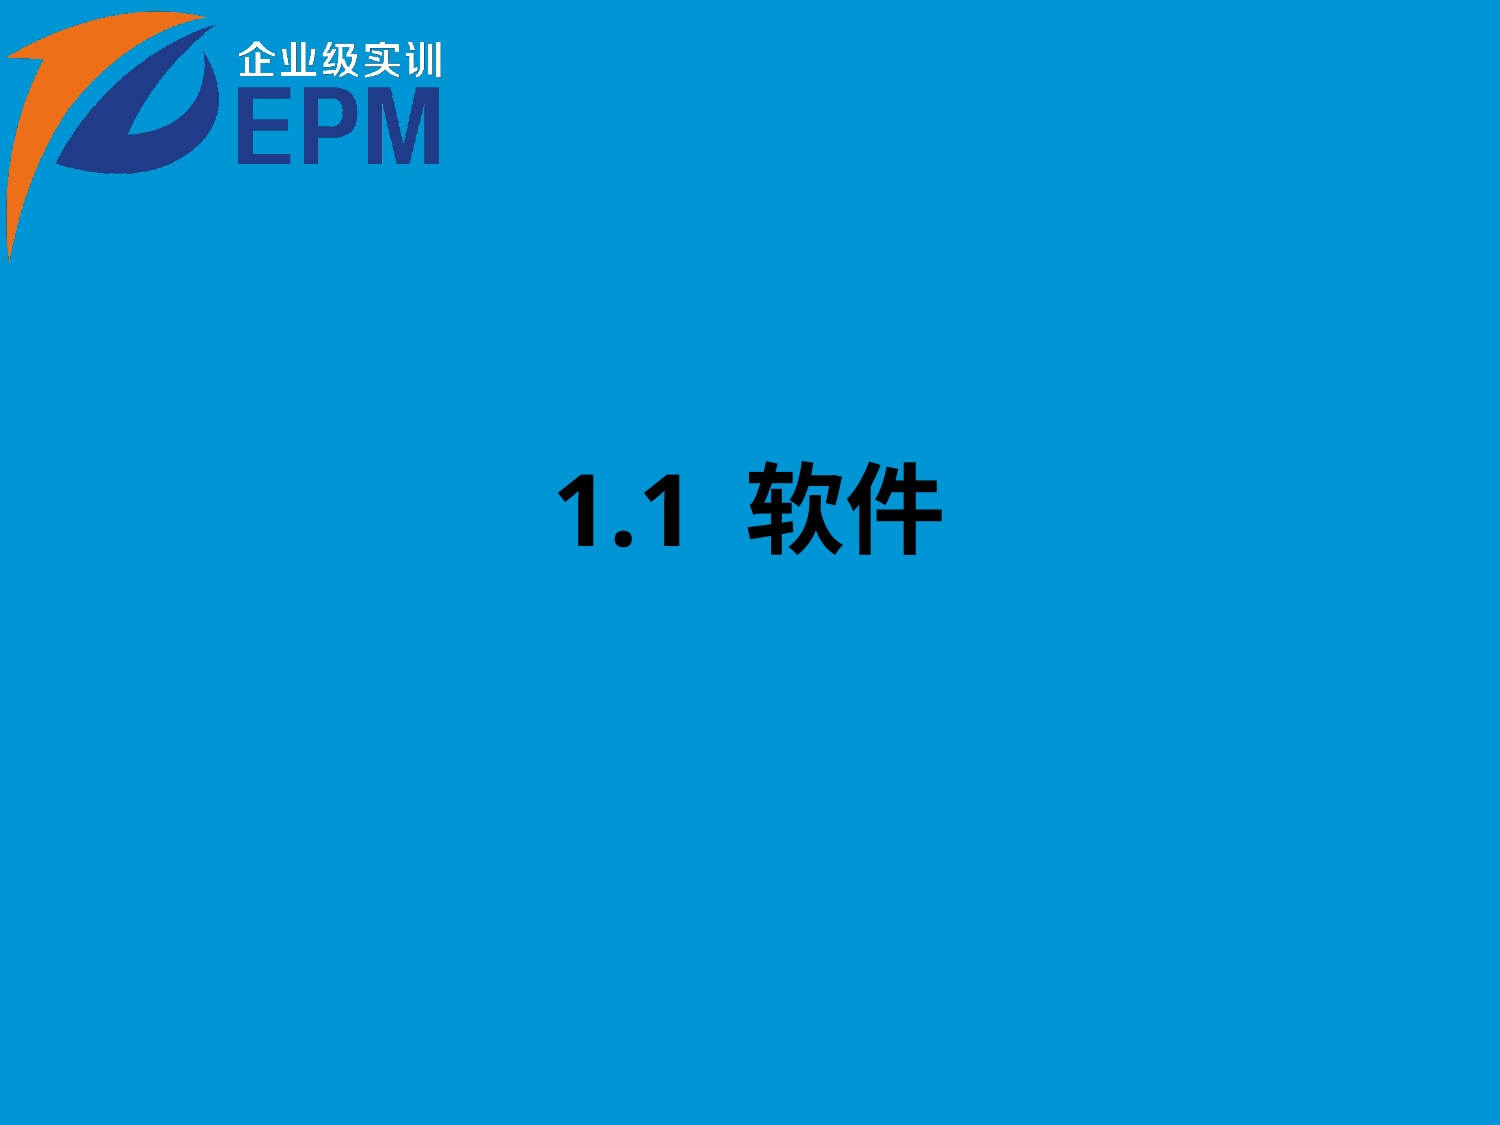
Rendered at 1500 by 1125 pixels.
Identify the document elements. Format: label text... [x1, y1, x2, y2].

picture [369, 57, 379, 61]
picture [283, 49, 288, 65]
picture [305, 88, 356, 163]
picture [417, 43, 424, 76]
picture [282, 43, 316, 75]
picture [239, 88, 289, 163]
picture [240, 42, 274, 56]
picture [366, 51, 399, 77]
picture [7, 12, 201, 258]
picture [324, 44, 356, 76]
picture [323, 43, 335, 67]
picture [240, 53, 273, 75]
picture [407, 54, 417, 74]
picture [366, 42, 398, 51]
title 1.1 软件 [102, 446, 1397, 606]
picture [369, 88, 438, 163]
picture [57, 28, 218, 173]
picture [310, 49, 315, 65]
